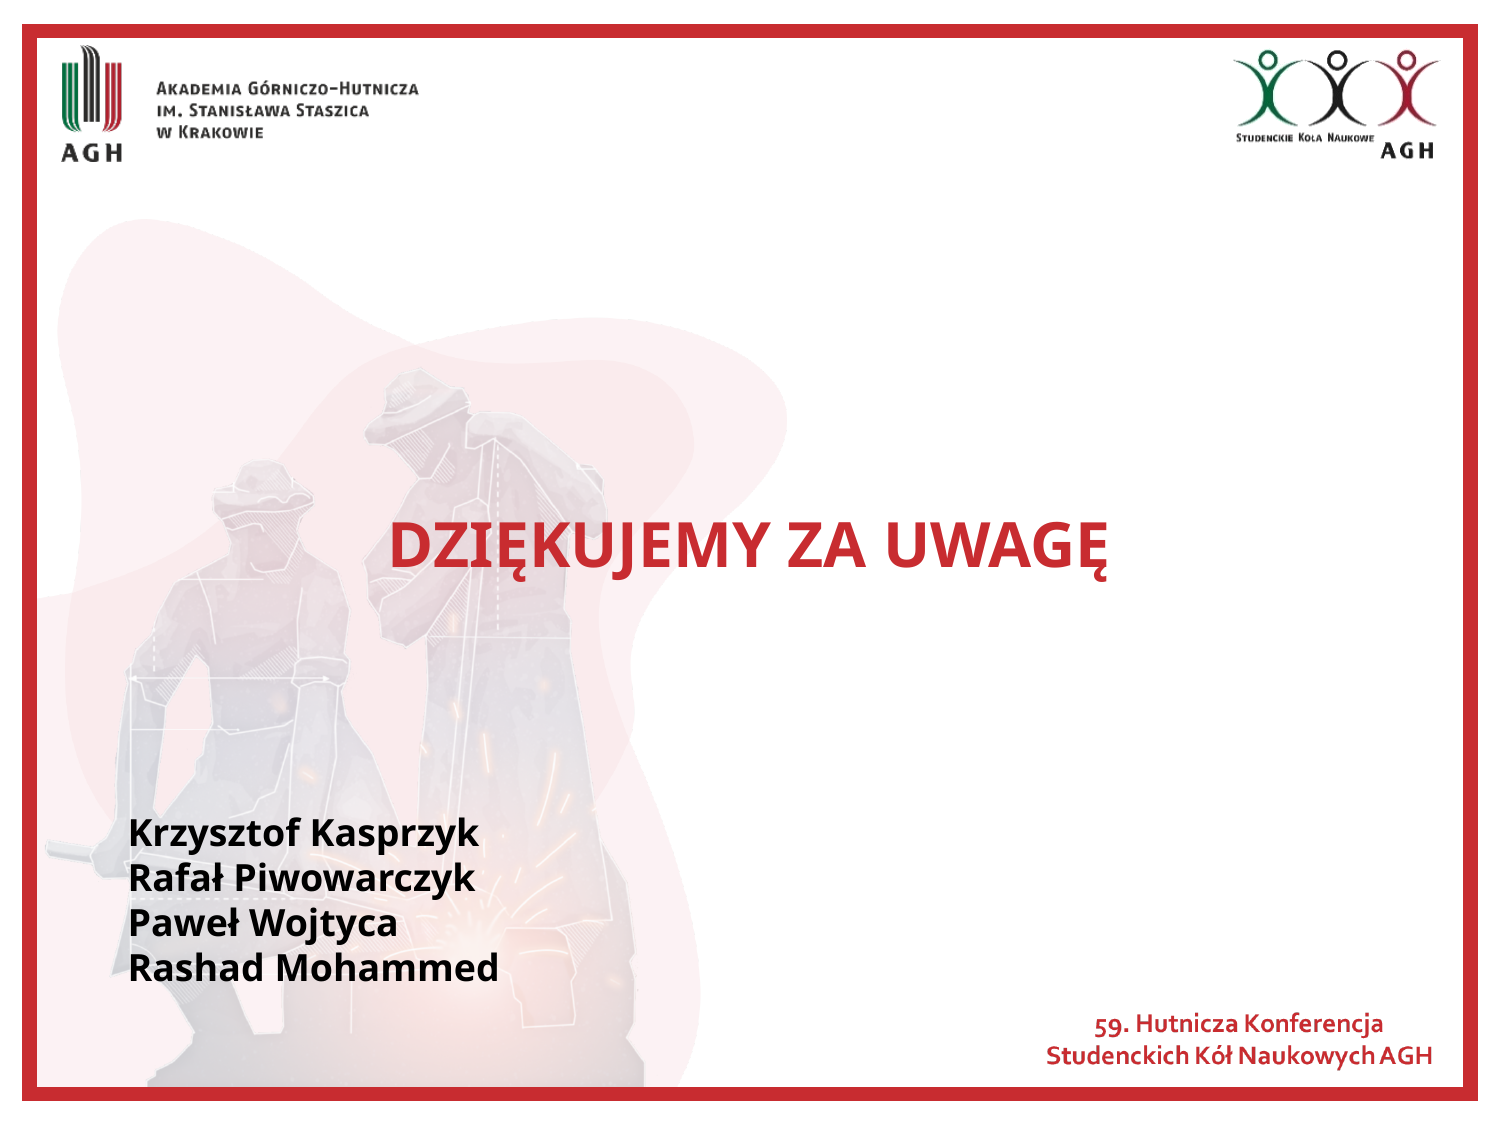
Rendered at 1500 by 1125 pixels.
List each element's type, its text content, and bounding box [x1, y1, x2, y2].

picture [61, 45, 419, 162]
text_box Krzysztof Kasprzyk Rafał Piwowarczyk Paweł Wojtyca Rashad Mohammed [112, 756, 563, 997]
picture [1021, 998, 1457, 1087]
title Dziękujemy za uwagę [112, 271, 1388, 588]
picture [1218, 45, 1455, 169]
